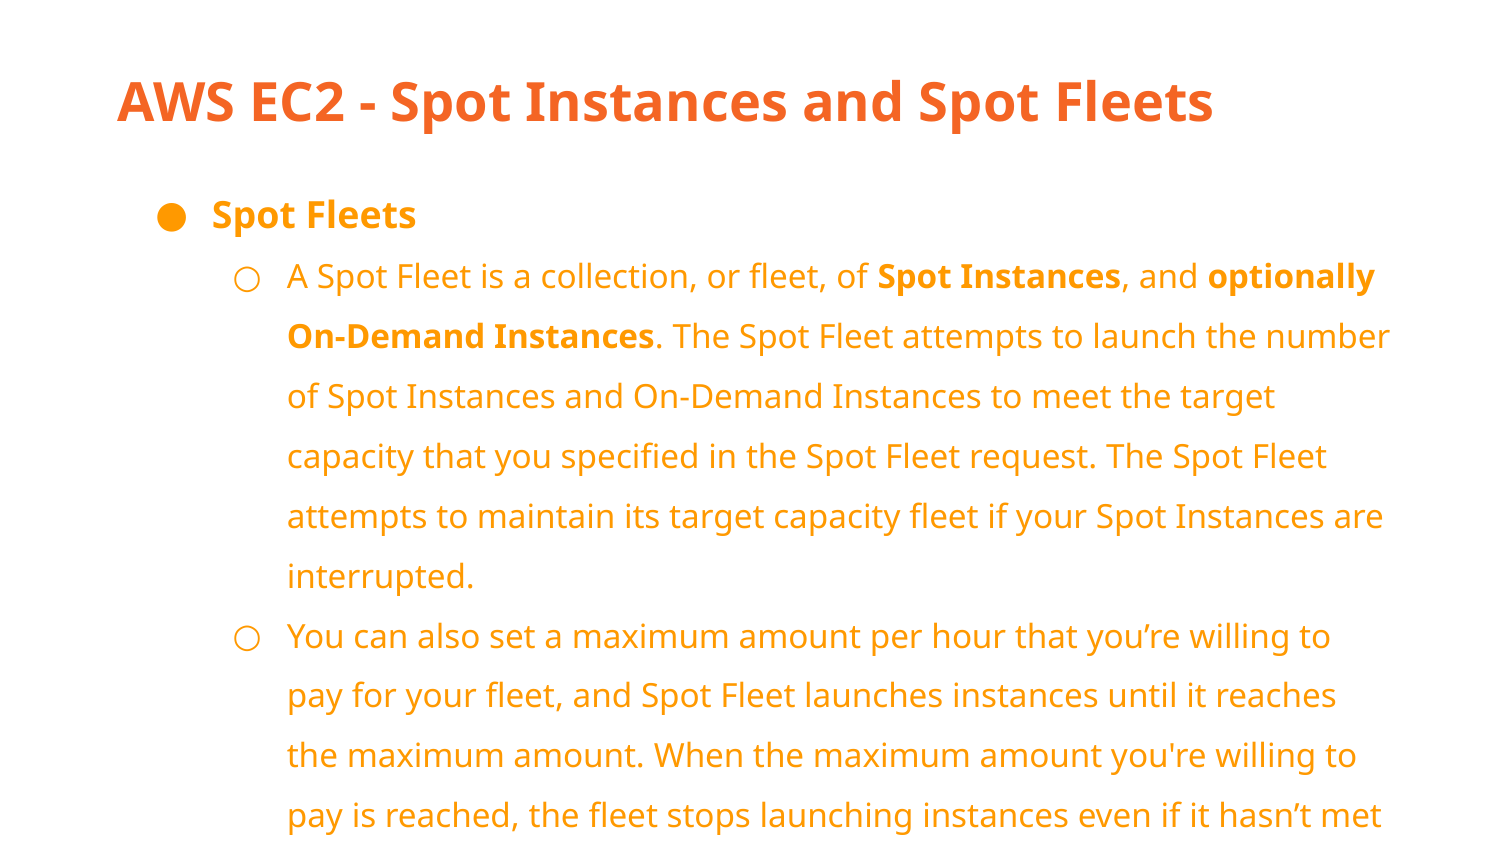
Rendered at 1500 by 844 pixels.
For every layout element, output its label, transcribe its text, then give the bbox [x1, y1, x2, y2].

title AWS EC2 - Spot Instances and Spot Fleets [102, 52, 1327, 179]
title Spot Fleets A Spot Fleet is a collection, or fleet, of Spot Instances, and optionally On-Demand Instances. The Spot Fleet attempts to launch the number of Spot Instances and On-Demand Instances to meet the target capacity that you specified in the Spot Fleet request. The Spot Fleet attempts to maintain its target capacity fleet if your Spot Instances are interrupted. You can also set a maximum amount per hour that you’re willing to pay for your fleet, and Spot Fleet launches instances until it reaches the maximum amount. When the maximum amount you're willing to pay is reached, the fleet stops launching instances even if it hasn’t met the target capacity. [121, 153, 1410, 819]
